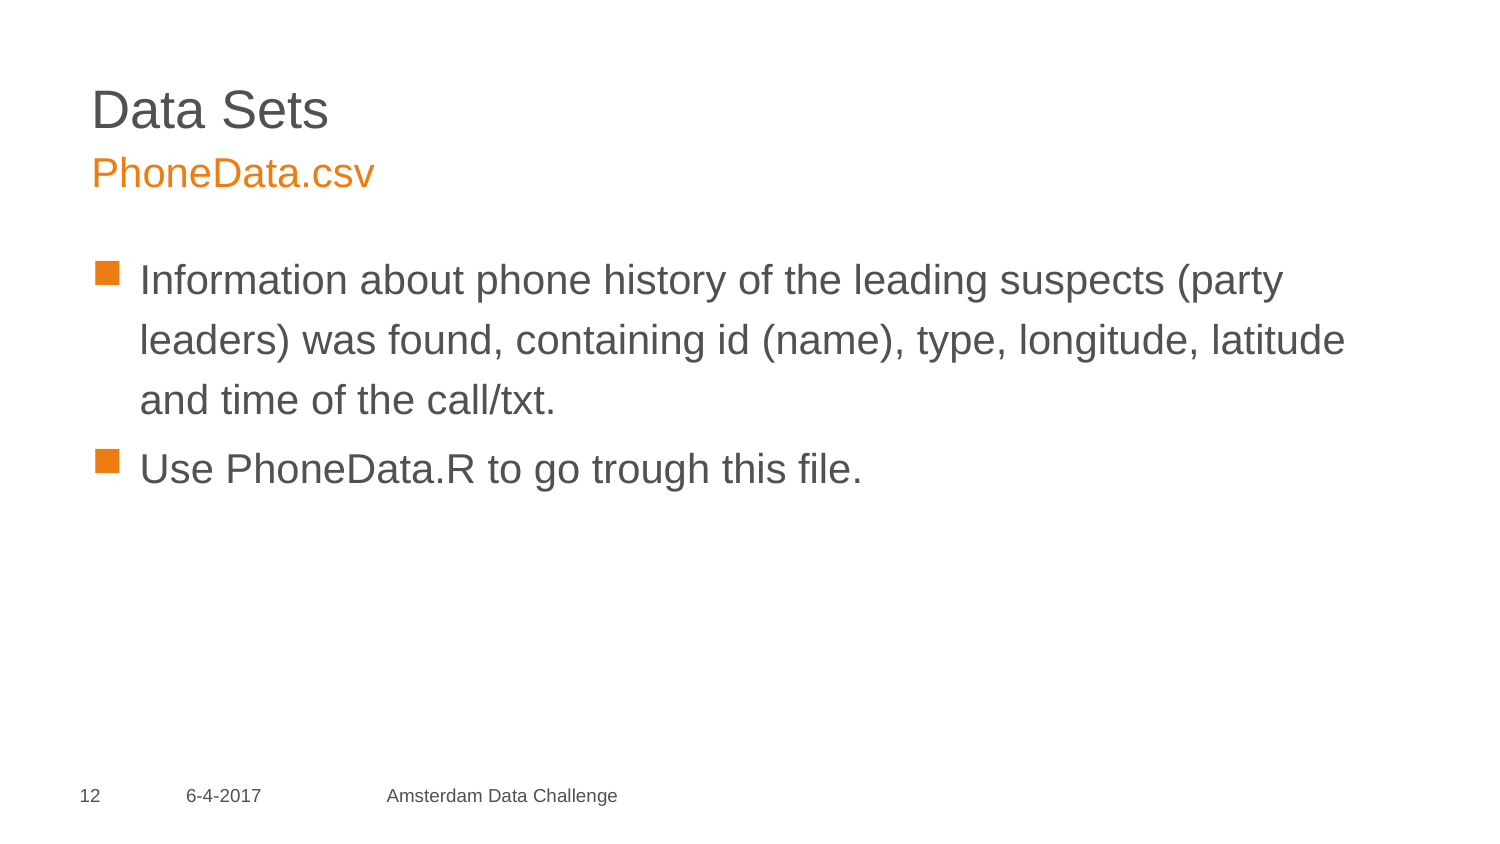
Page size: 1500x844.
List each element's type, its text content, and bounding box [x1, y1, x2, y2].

title Data Sets [76, 67, 1424, 138]
list Information about phone history of the leading suspects (party leaders) was found, containing id (name), type, longitude, latitude and time of the call/txt. Use PhoneData.R to go trough this file. [76, 235, 1429, 688]
slide_number 12 [64, 776, 148, 822]
footer Amsterdam Data Challenge [371, 776, 1188, 822]
list PhoneData.csv [76, 138, 1424, 210]
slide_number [171, 776, 361, 822]
